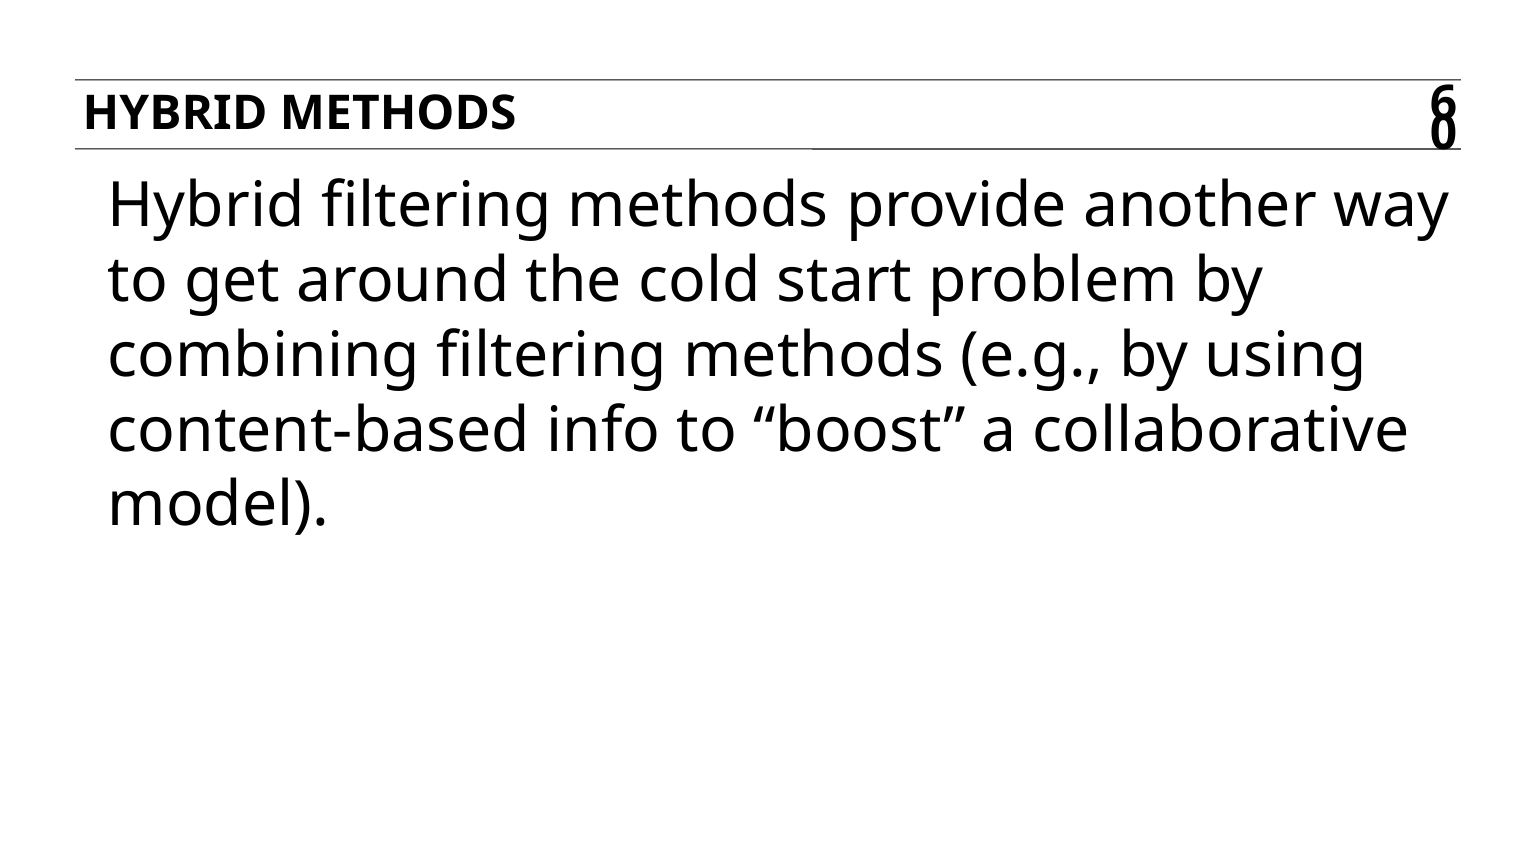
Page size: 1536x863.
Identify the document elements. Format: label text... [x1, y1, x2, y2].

slide_number 60 [1419, 86, 1461, 138]
text_box Hybrid filtering methods provide another way to get around the cold start problem by combining filtering methods (e.g., by using content-based info to “boost” a collaborative model). [92, 156, 1468, 546]
list Hybrid methods [67, 81, 1118, 132]
